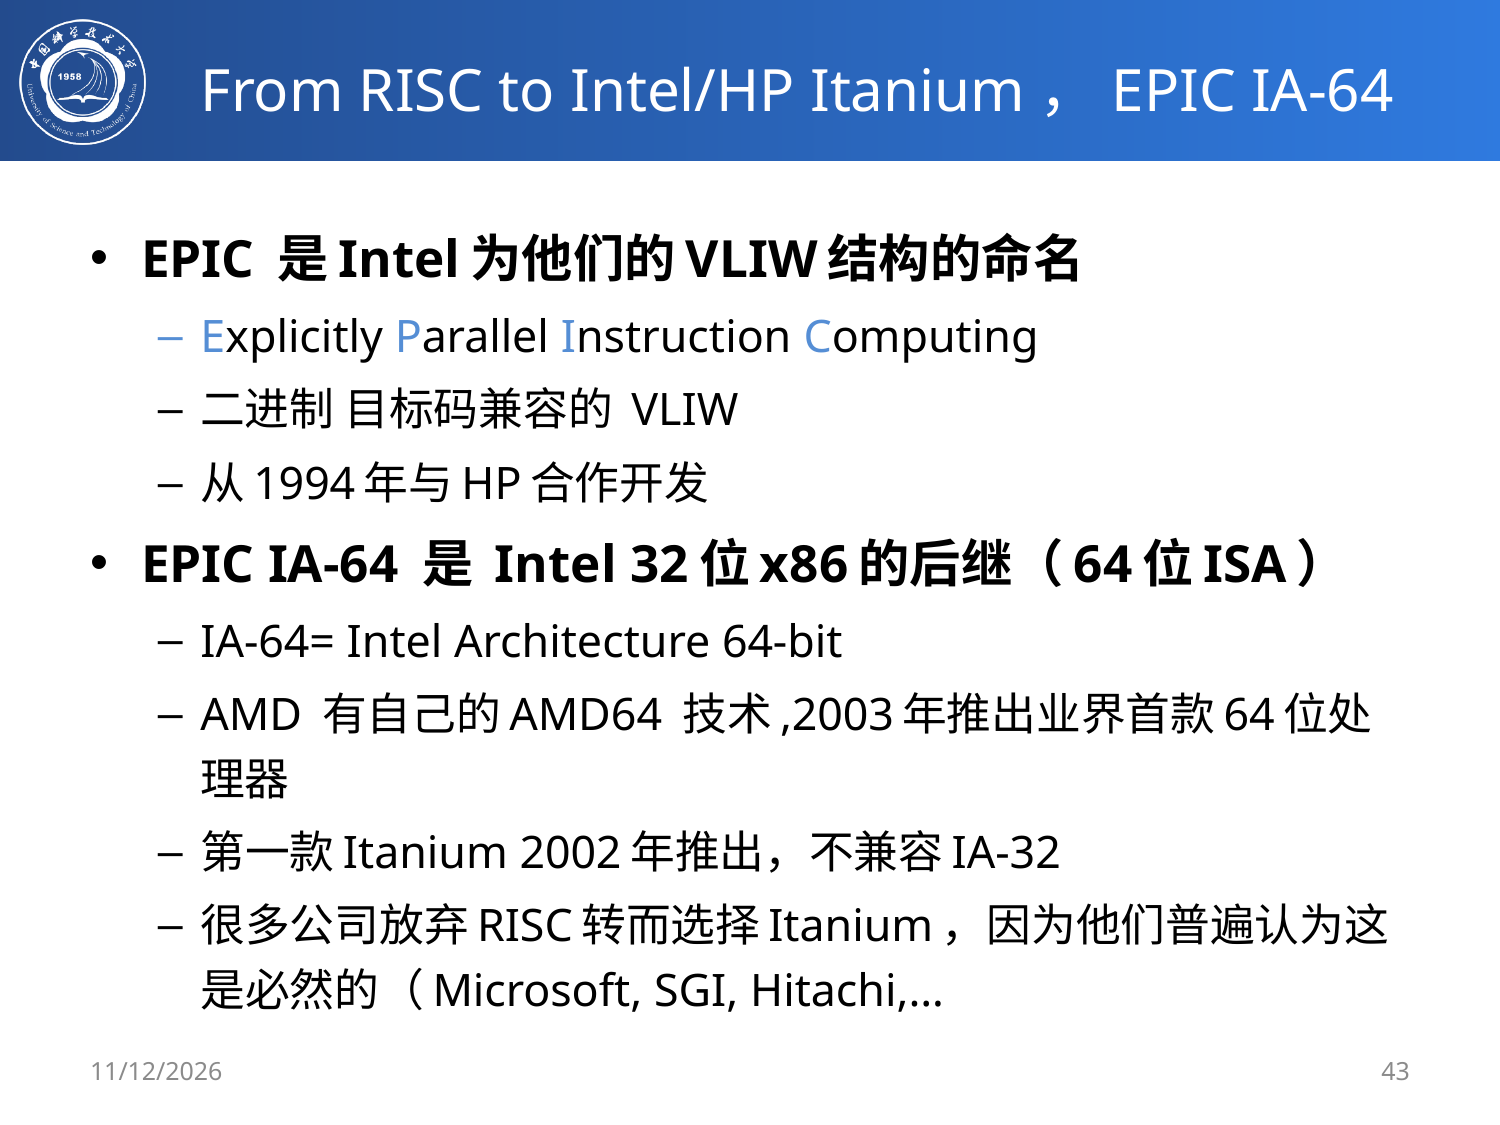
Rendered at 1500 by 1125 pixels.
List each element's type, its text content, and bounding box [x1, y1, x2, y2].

title From RISC to Intel/HP Itanium，EPIC IA-64 [169, 24, 1425, 153]
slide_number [75, 1042, 425, 1103]
slide_number 43 [1074, 1042, 1425, 1103]
picture [19, 19, 146, 145]
list EPIC 是Intel为他们的VLIW结构的命名 Explicitly Parallel Instruction Computing 二进制 目标码兼容的 VLIW 从1994年与HP合作开发 EPIC IA-64 是 Intel 32位x86的后继（64位ISA） IA-64= Intel Architecture 64-bit AMD 有自己的AMD64 技术,2003年推出业界首款64位处理器 第一款Itanium 2002年推出，不兼容IA-32 很多公司放弃RISC转而选择Itanium，因为他们普遍认为这是必然的（Microsoft, SGI, Hitachi,… [75, 206, 1425, 1036]
